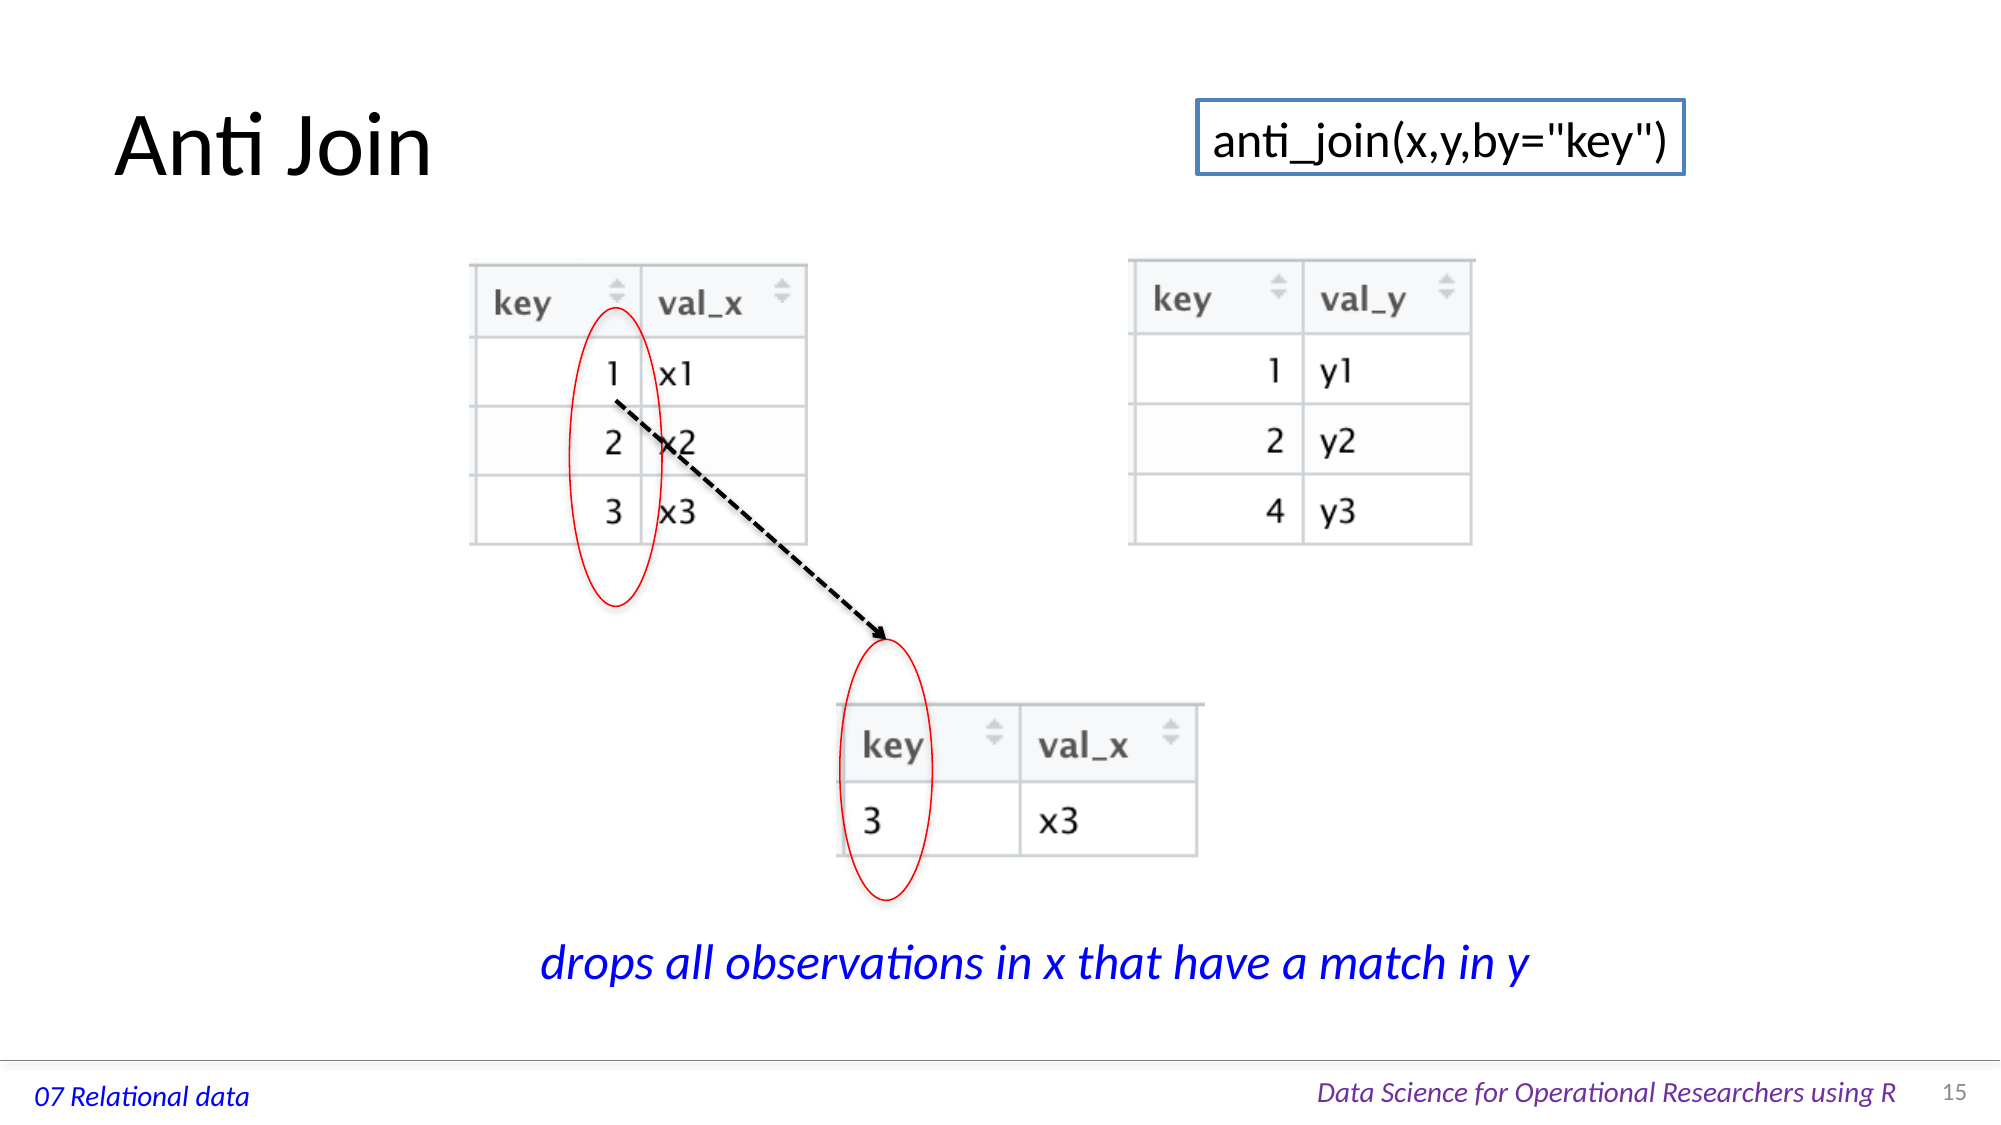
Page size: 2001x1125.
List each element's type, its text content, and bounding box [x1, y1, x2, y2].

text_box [615, 606, 887, 640]
text_box [856, 872, 916, 902]
text_box anti_join(x,y,by="key") [1195, 98, 1686, 176]
text_box [846, 639, 926, 698]
picture [468, 258, 808, 549]
picture [1128, 253, 1477, 549]
text_box drops all observations in x that have a match in y [525, 922, 1545, 998]
text_box [580, 557, 651, 607]
slide_number 15 [1899, 1060, 1983, 1120]
title Anti Join [99, 45, 1900, 233]
picture [836, 700, 1205, 864]
